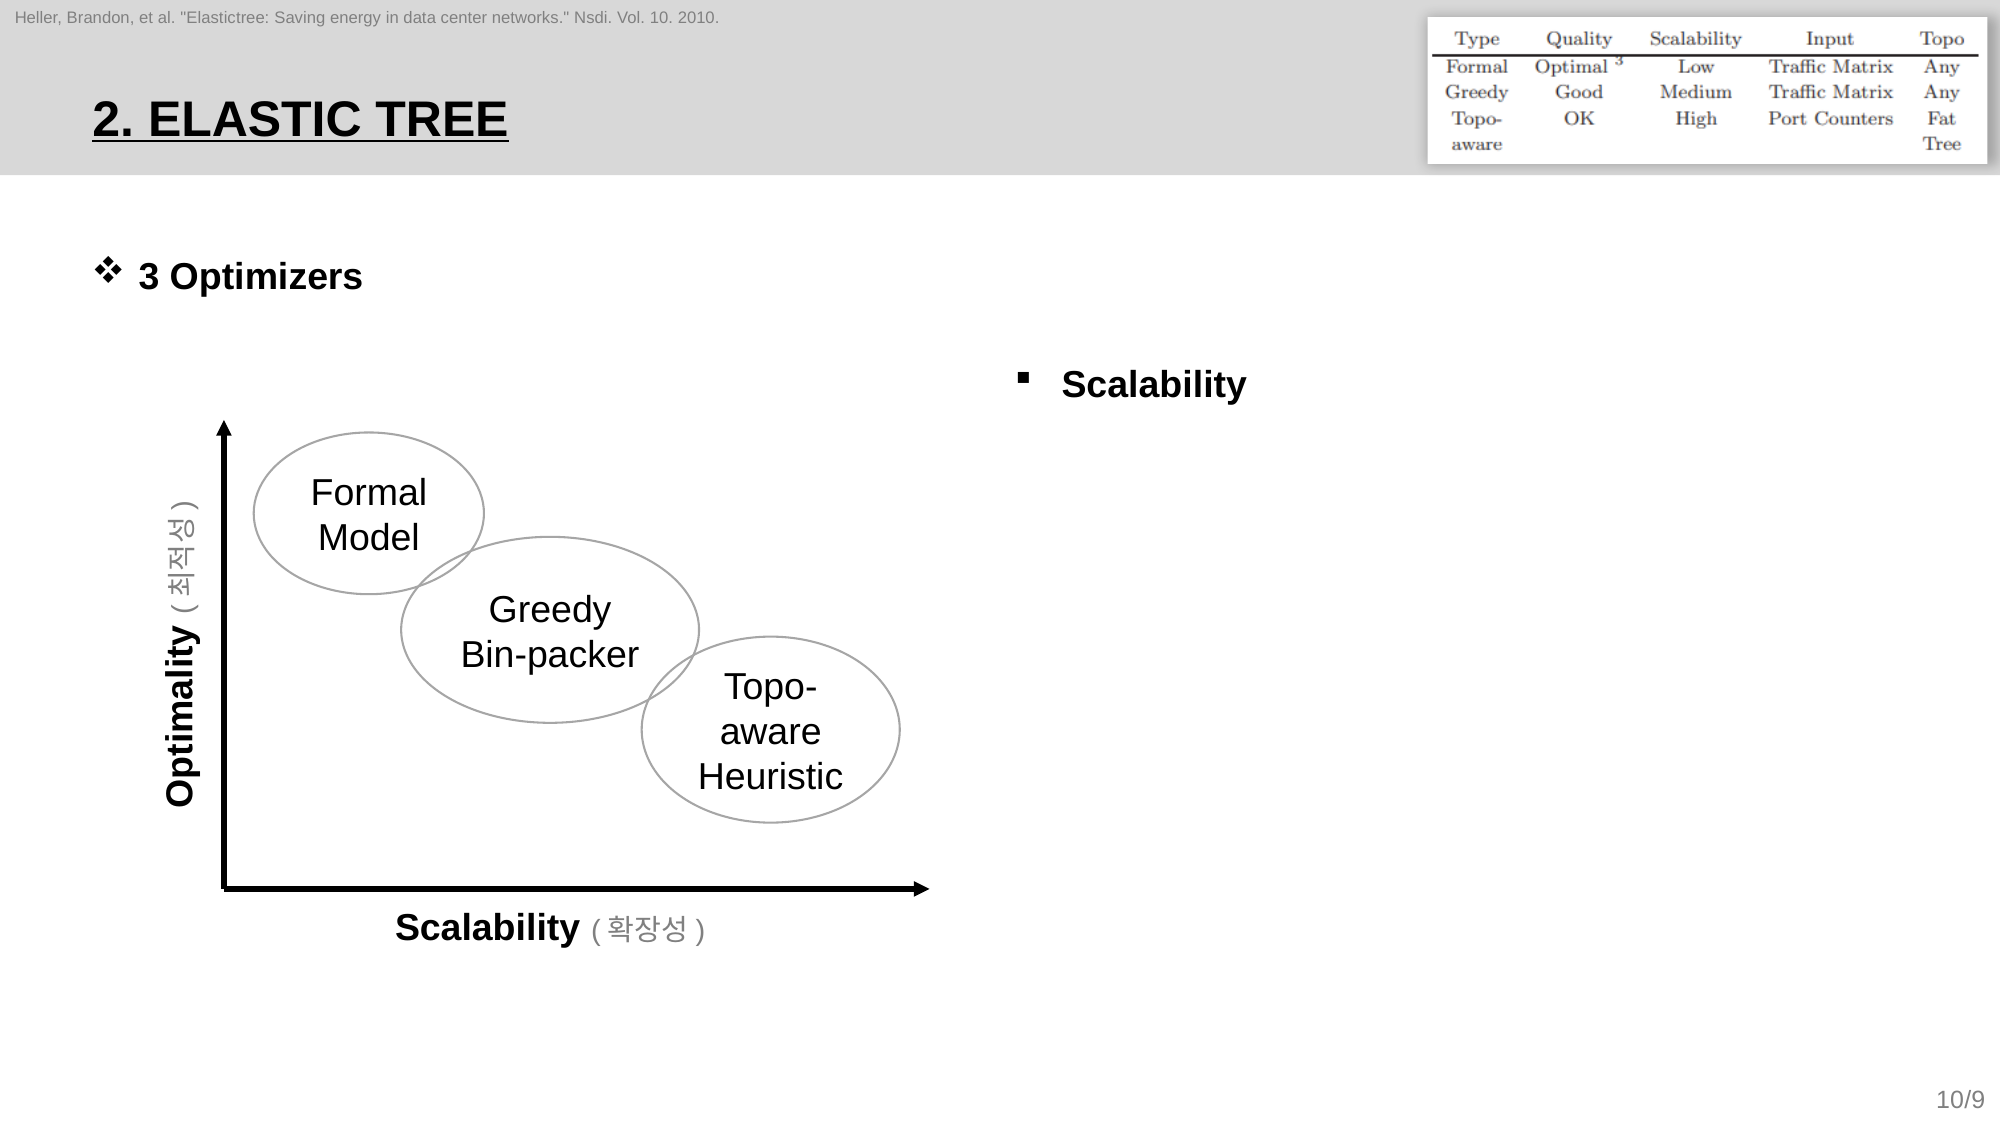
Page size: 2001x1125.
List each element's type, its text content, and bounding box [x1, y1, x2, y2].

picture [1427, 17, 1988, 164]
text_box Scalability (확장성) [297, 895, 803, 955]
text_box Formal Model [252, 431, 485, 596]
title 2. ELASTIC TREE [77, 65, 638, 176]
text_box Topo-aware Heuristic [640, 635, 901, 824]
text_box Scalability [999, 353, 1506, 413]
text_box 3 Optimizers [76, 244, 572, 305]
text_box Greedy Bin-packer [400, 535, 701, 724]
text_box Optimality (최적성) [147, 479, 208, 830]
text_box Heller, Brandon, et al. "Elastictree: Saving energy in data center networks." Nsdi. Vol. 10. 2010. [0, 0, 1613, 35]
